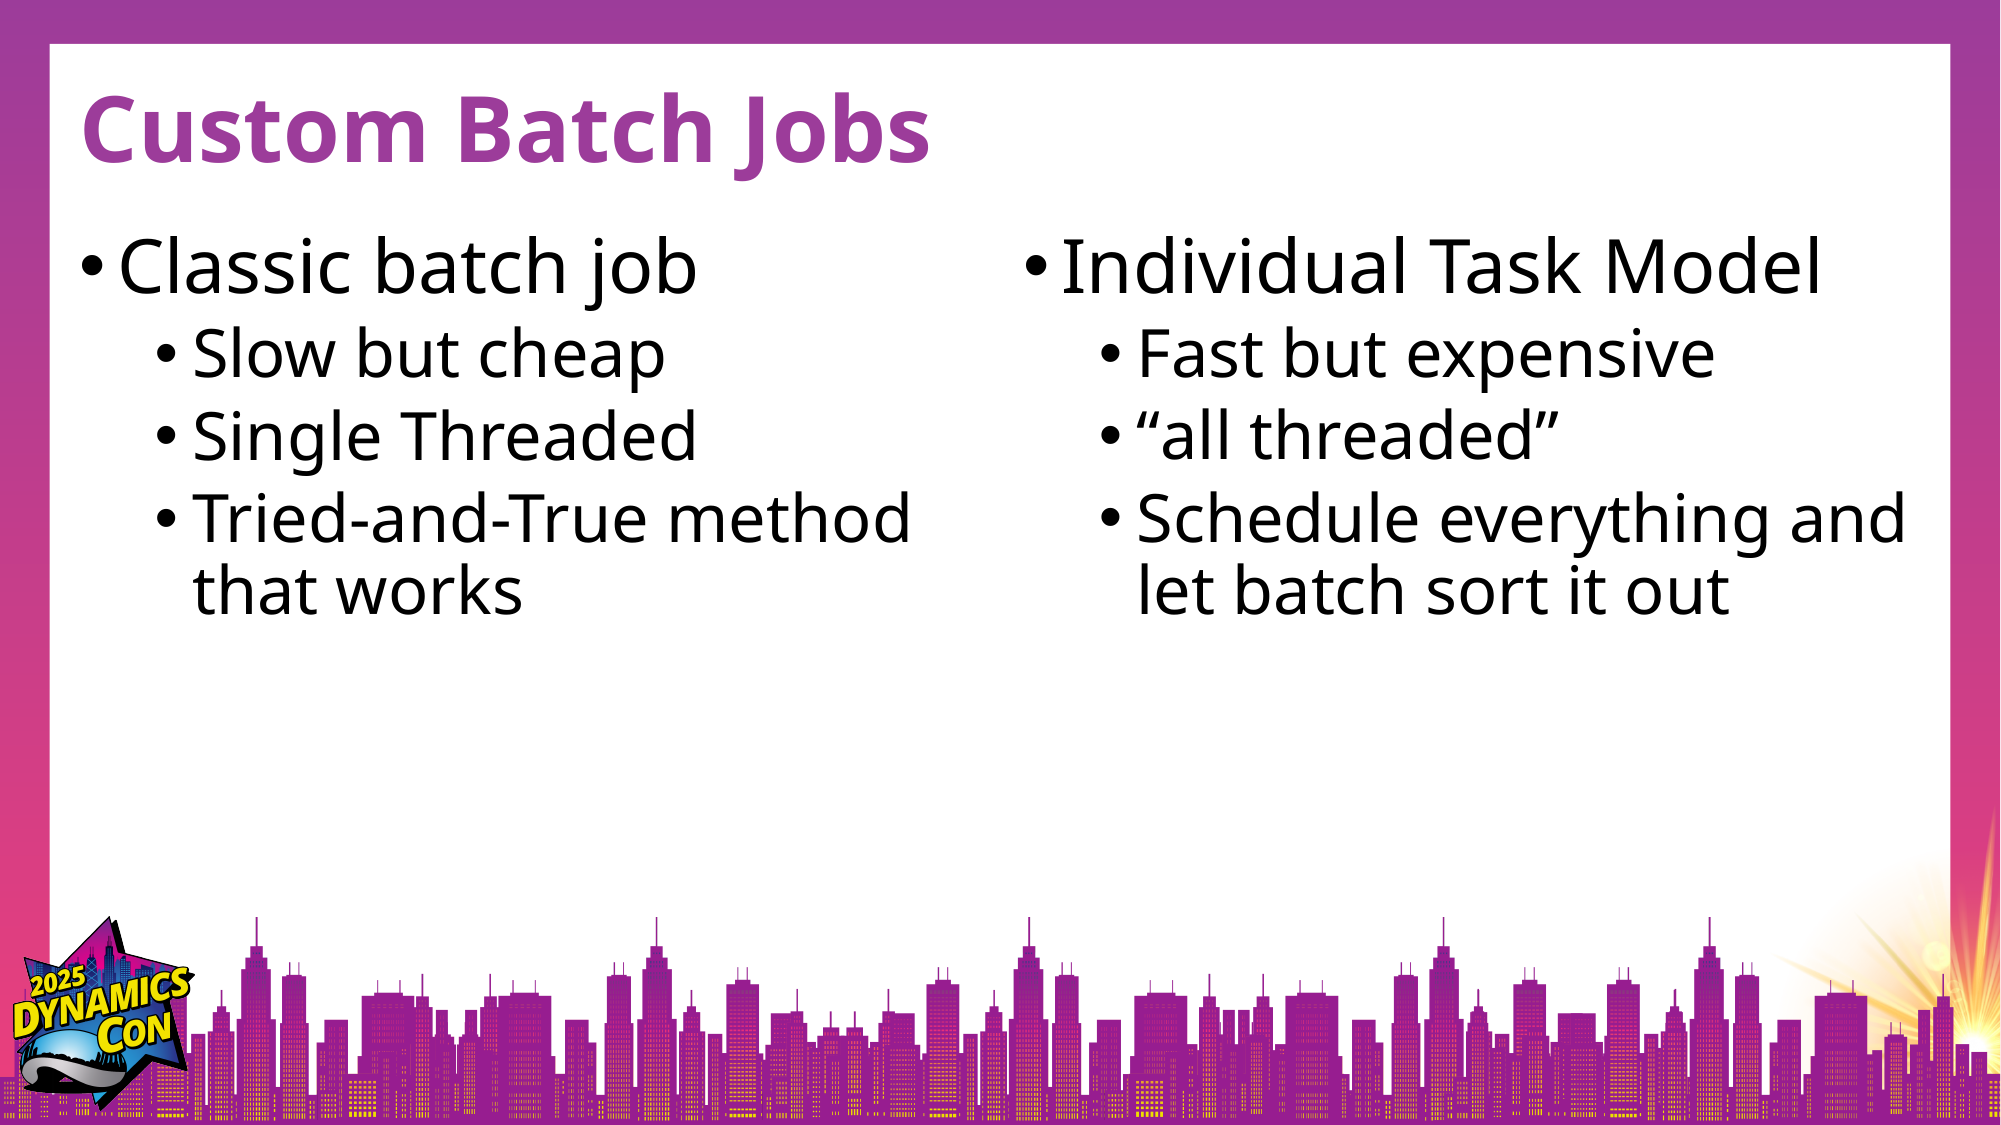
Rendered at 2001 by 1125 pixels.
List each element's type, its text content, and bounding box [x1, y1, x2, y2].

picture [13, 916, 195, 1111]
list Individual Task Model Fast but expensive “all threaded” Schedule everything and let batch sort it out [1008, 221, 1932, 947]
list Classic batch job Slow but cheap Single Threaded Tried-and-True method that works [64, 221, 988, 947]
title Custom Batch Jobs [64, 60, 1932, 205]
picture [1729, 1031, 1733, 1087]
picture [1758, 640, 2001, 1094]
